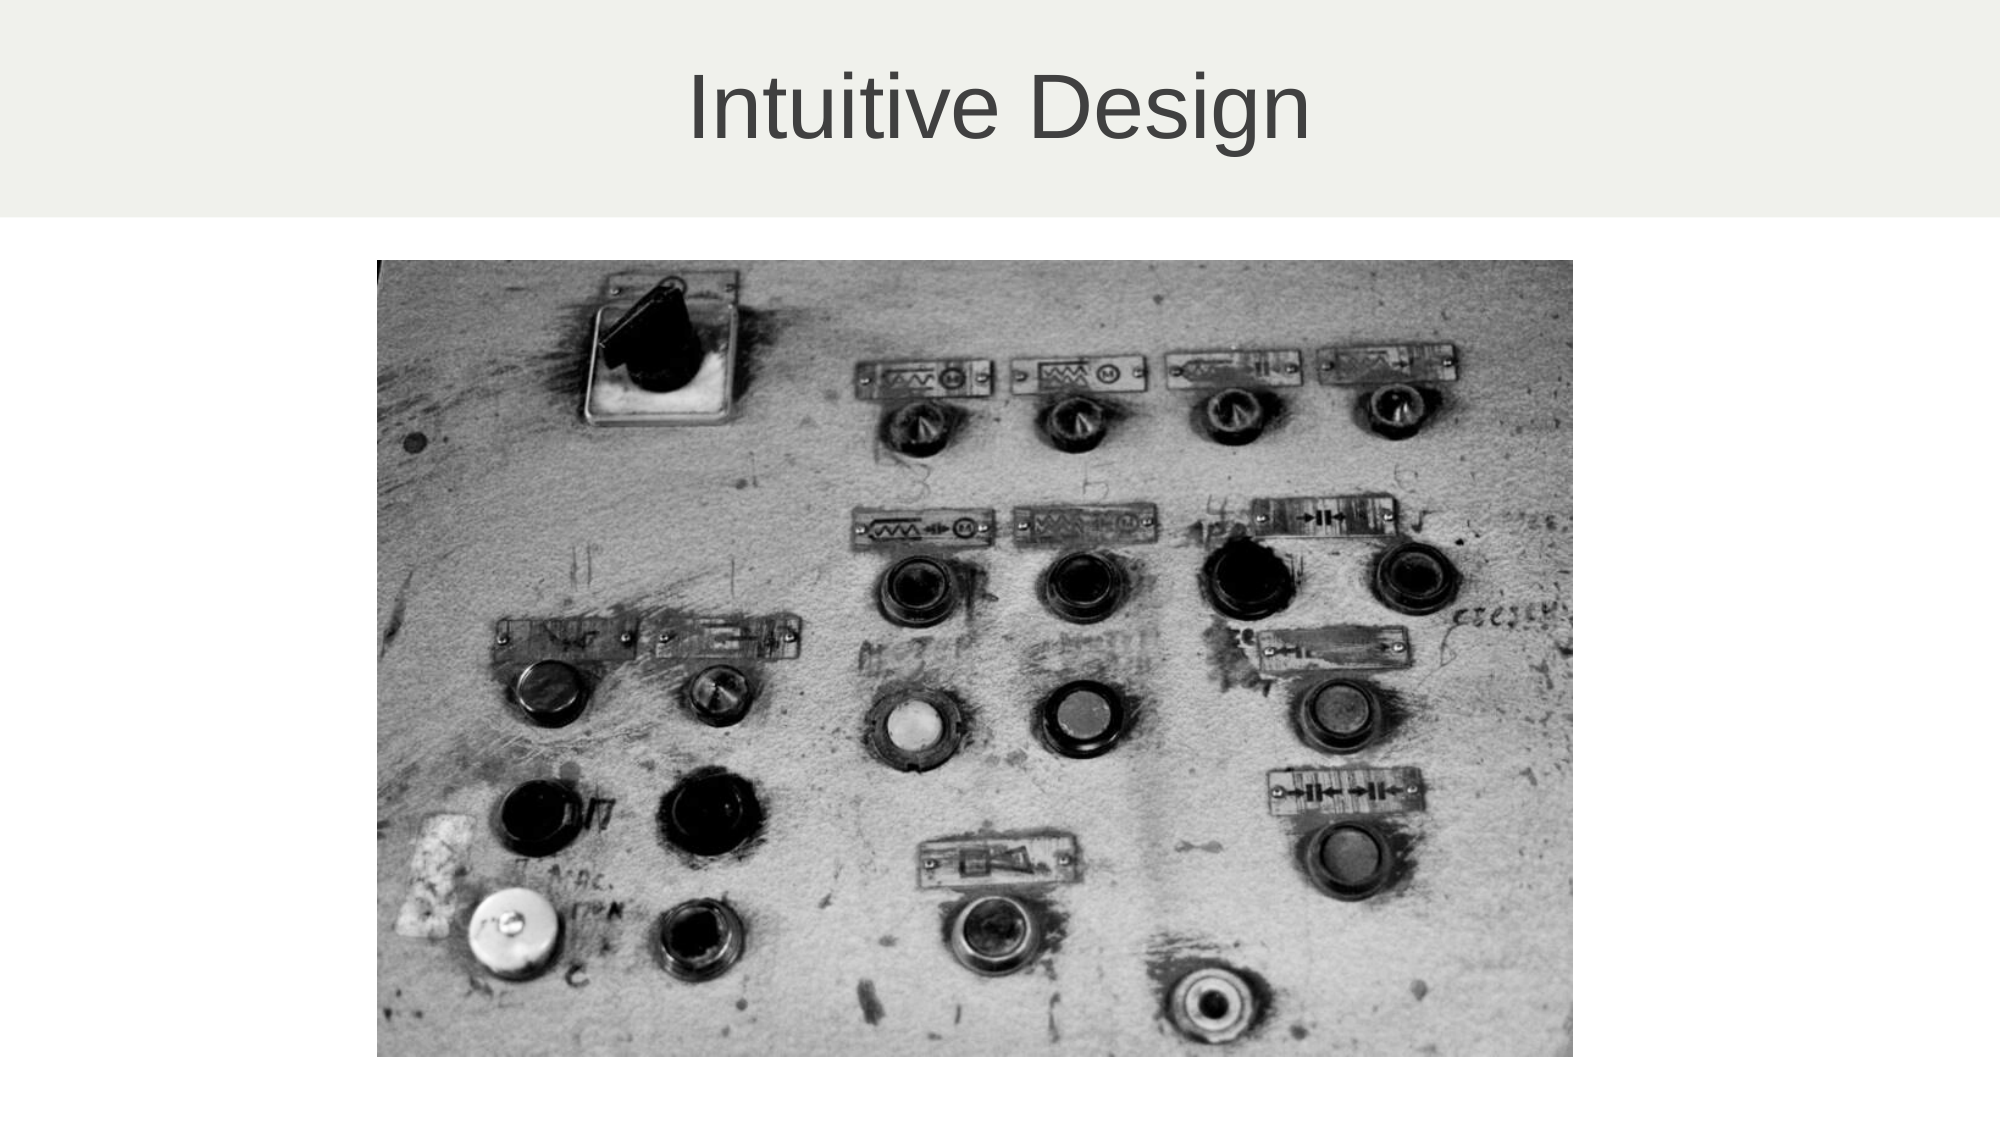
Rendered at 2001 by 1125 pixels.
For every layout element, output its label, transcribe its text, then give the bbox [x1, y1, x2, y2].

title Intuitive Design [0, 0, 2000, 218]
picture [377, 260, 1573, 1057]
